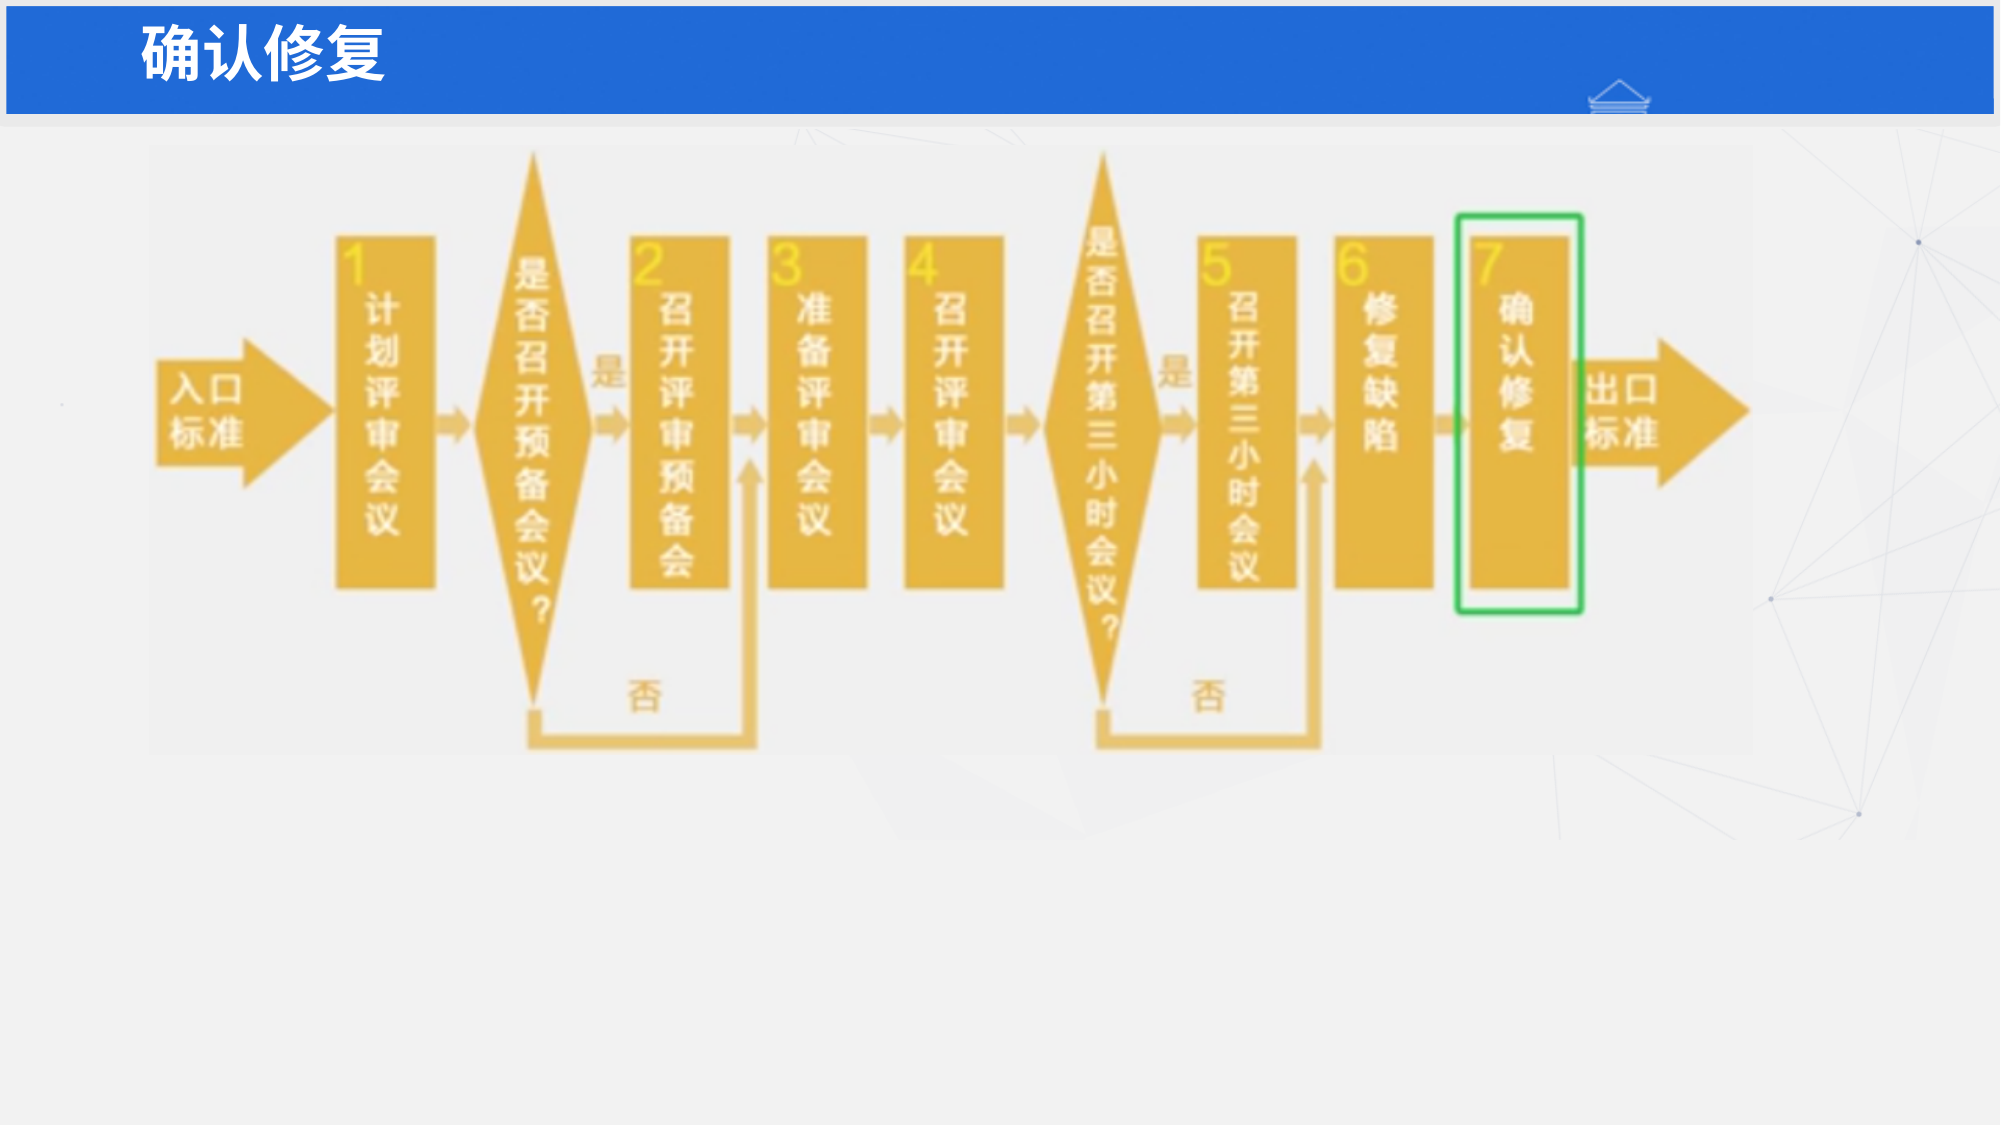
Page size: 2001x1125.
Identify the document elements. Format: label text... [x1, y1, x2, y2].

picture [0, 129, 2000, 840]
picture [7, 7, 1993, 114]
title 确认修复 [140, 23, 1503, 91]
